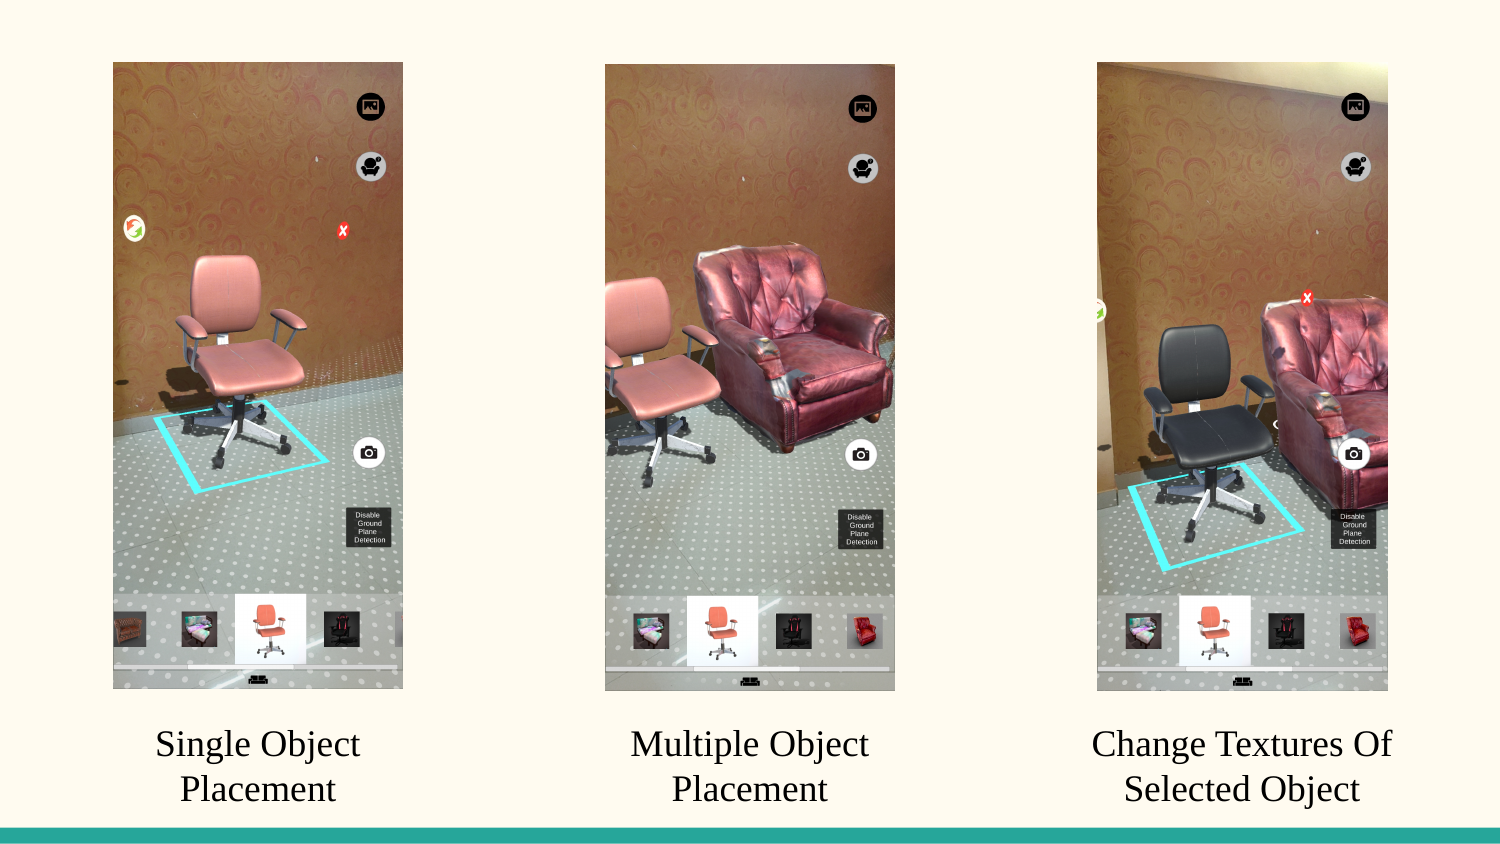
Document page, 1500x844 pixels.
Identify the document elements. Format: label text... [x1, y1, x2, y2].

picture [1096, 61, 1388, 692]
text_box Multiple Object Placement [605, 711, 895, 817]
picture [605, 63, 895, 692]
text_box Single Object Placement [113, 711, 403, 817]
text_box Change Textures Of Selected Object [1067, 711, 1418, 817]
picture [113, 61, 403, 690]
